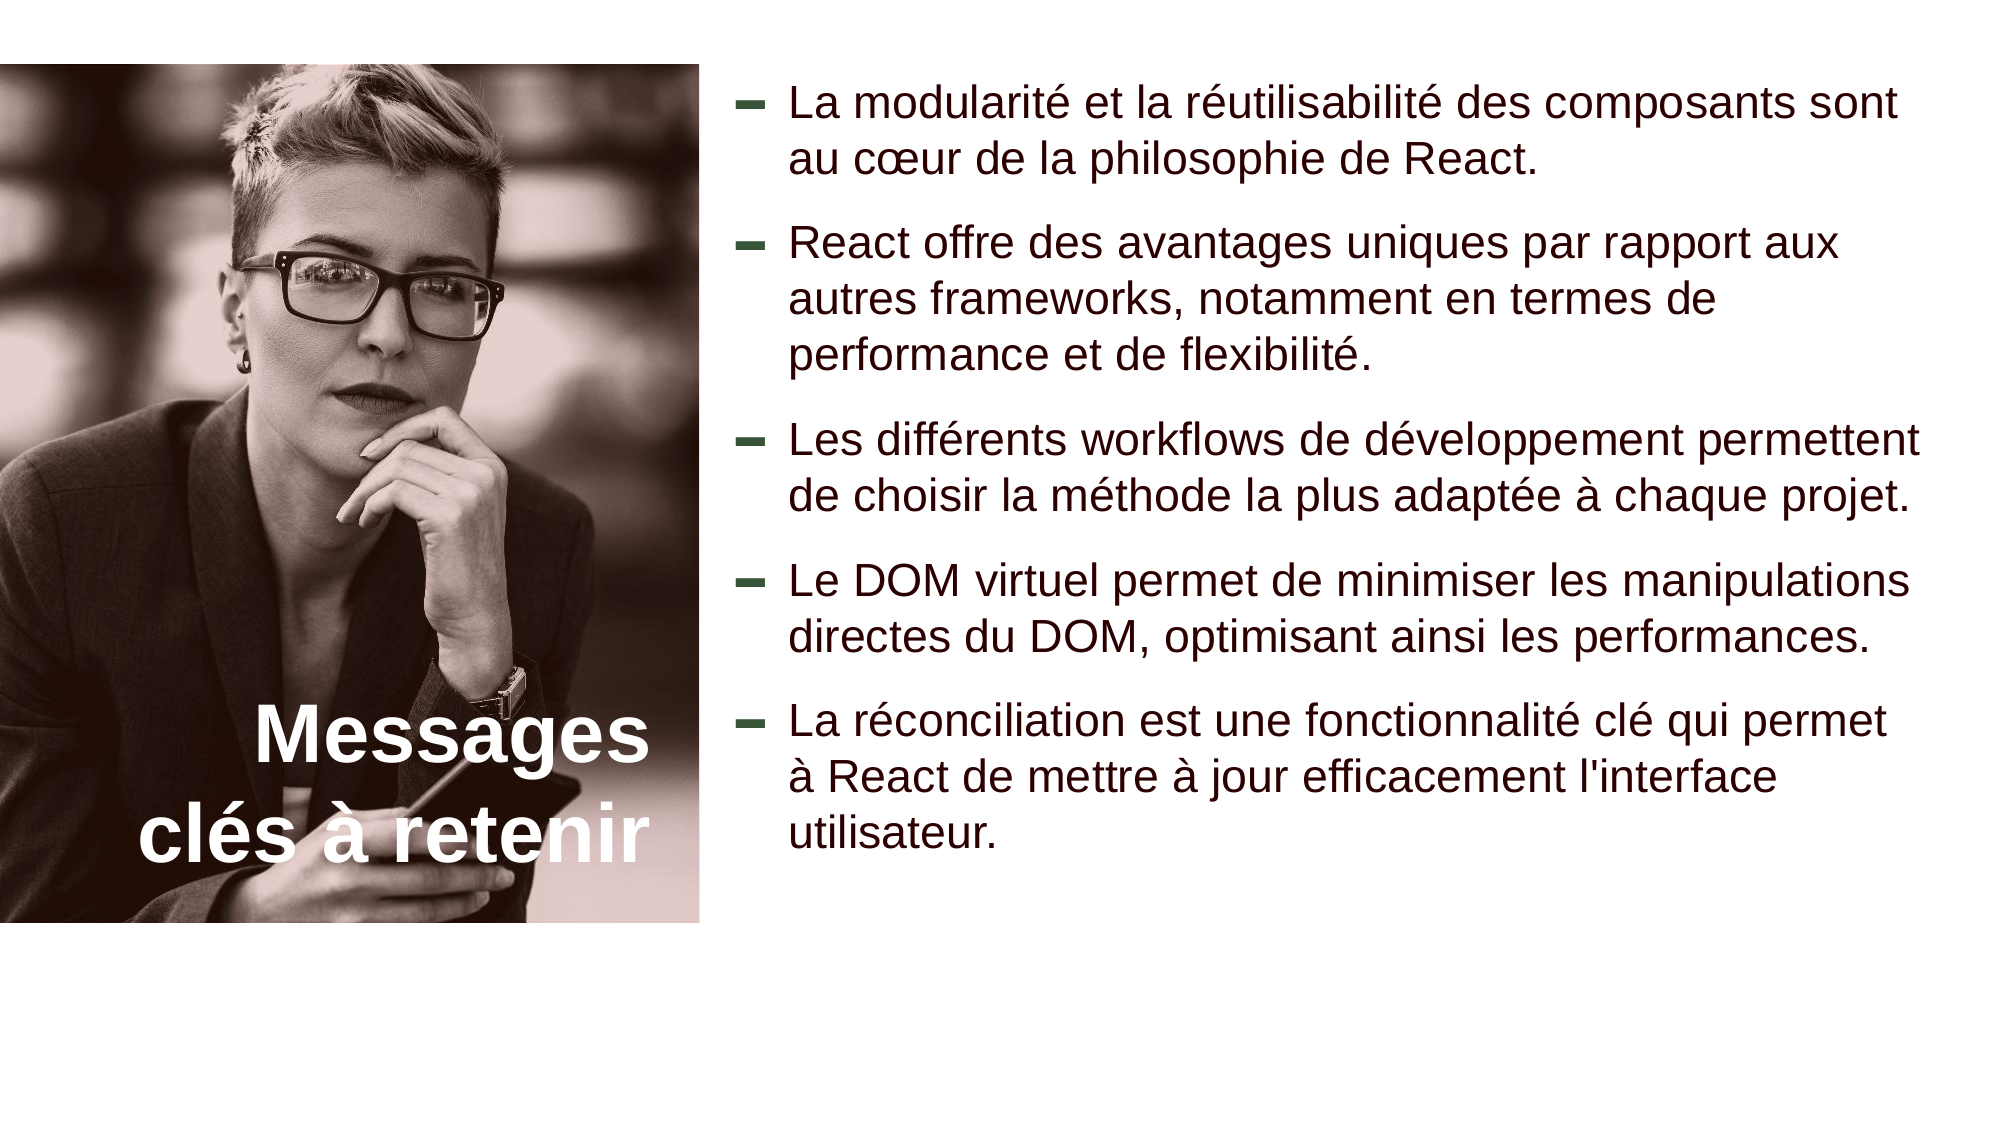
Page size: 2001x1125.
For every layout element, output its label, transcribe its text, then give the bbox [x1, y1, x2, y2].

title Messages clés à retenir [96, 661, 652, 997]
list La modularité et la réutilisabilité des composants sont au cœur de la philosophie de React. React offre des avantages uniques par rapport aux autres frameworks, notamment en termes de performance et de flexibilité. Les différents workflows de développement permettent de choisir la méthode la plus adaptée à chaque projet. Le DOM virtuel permet de minimiser les manipulations directes du DOM, optimisant ainsi les performances. La réconciliation est une fonctionnalité clé qui permet à React de mettre à jour efficacement l'interface utilisateur. [720, 64, 1938, 986]
picture [0, 64, 699, 923]
